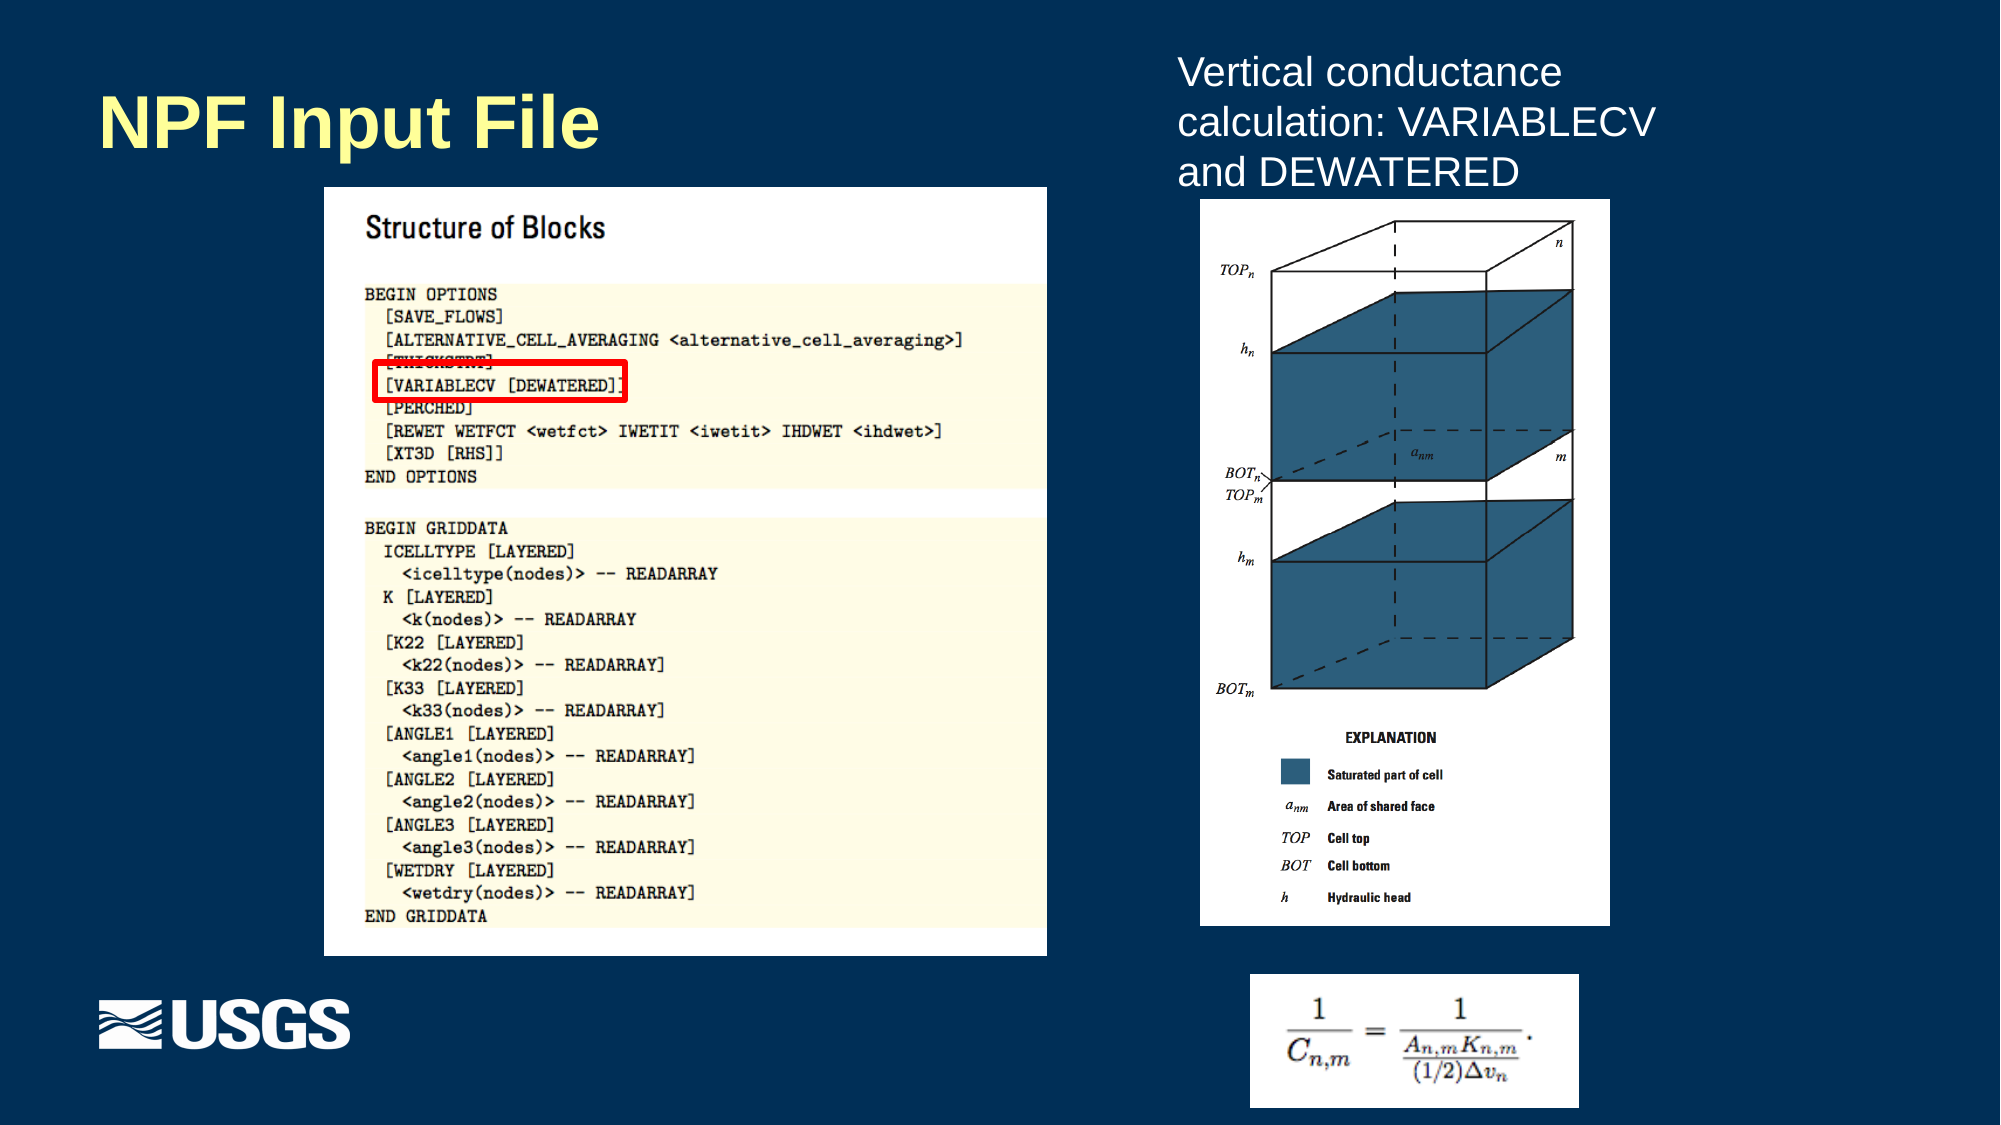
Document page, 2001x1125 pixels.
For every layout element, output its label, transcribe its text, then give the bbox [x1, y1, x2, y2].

picture [1249, 974, 1580, 1108]
text_box Vertical conductance calculation: VARIABLECV and DEWATERED [1162, 37, 1688, 203]
picture [1199, 199, 1610, 926]
picture [324, 187, 1047, 957]
title NPF Input File [83, 24, 1900, 213]
